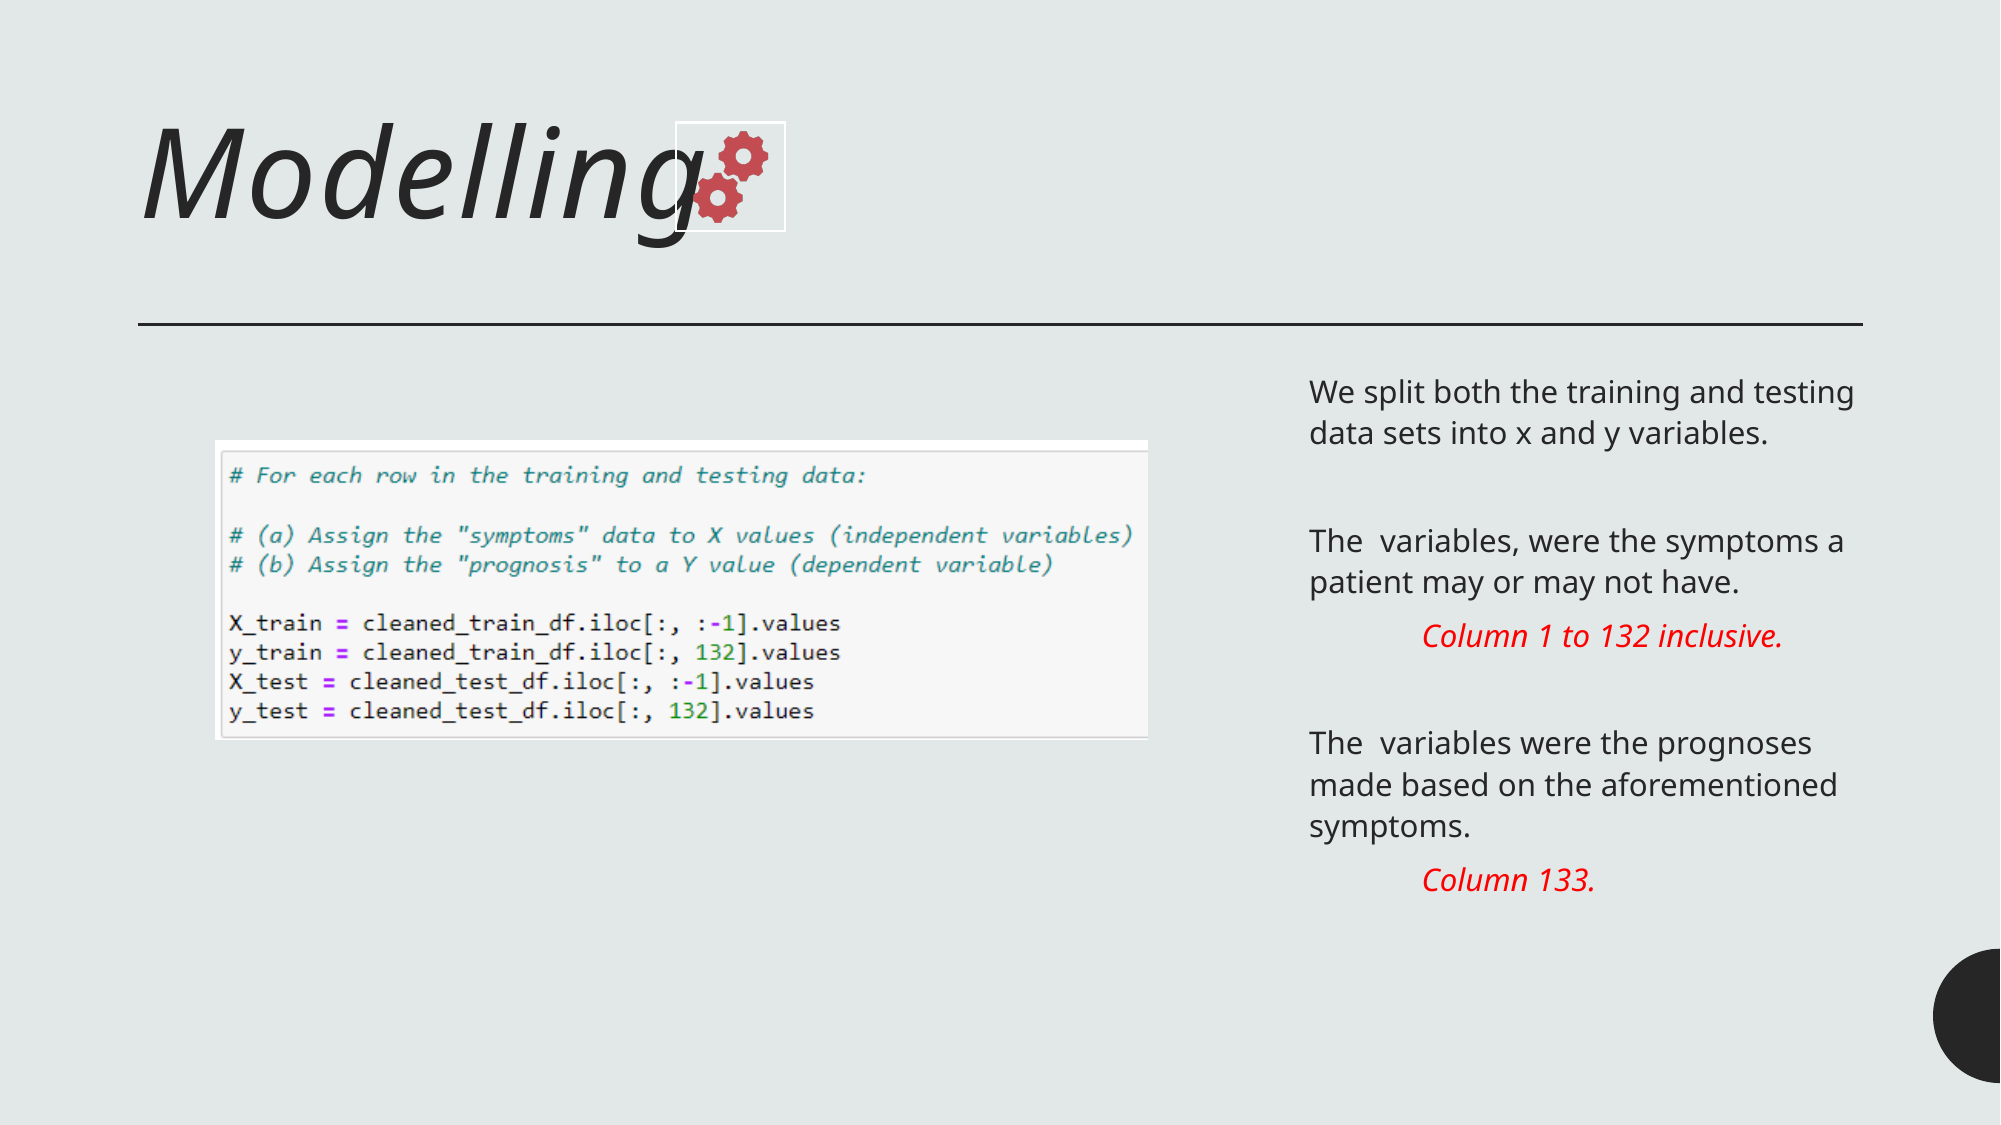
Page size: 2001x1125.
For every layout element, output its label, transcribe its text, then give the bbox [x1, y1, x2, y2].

text_box [0, 0, 2000, 1125]
text_box [1933, 948, 2000, 1084]
text_box [675, 121, 786, 232]
picture [214, 440, 1148, 741]
title Modelling [124, 68, 1875, 287]
